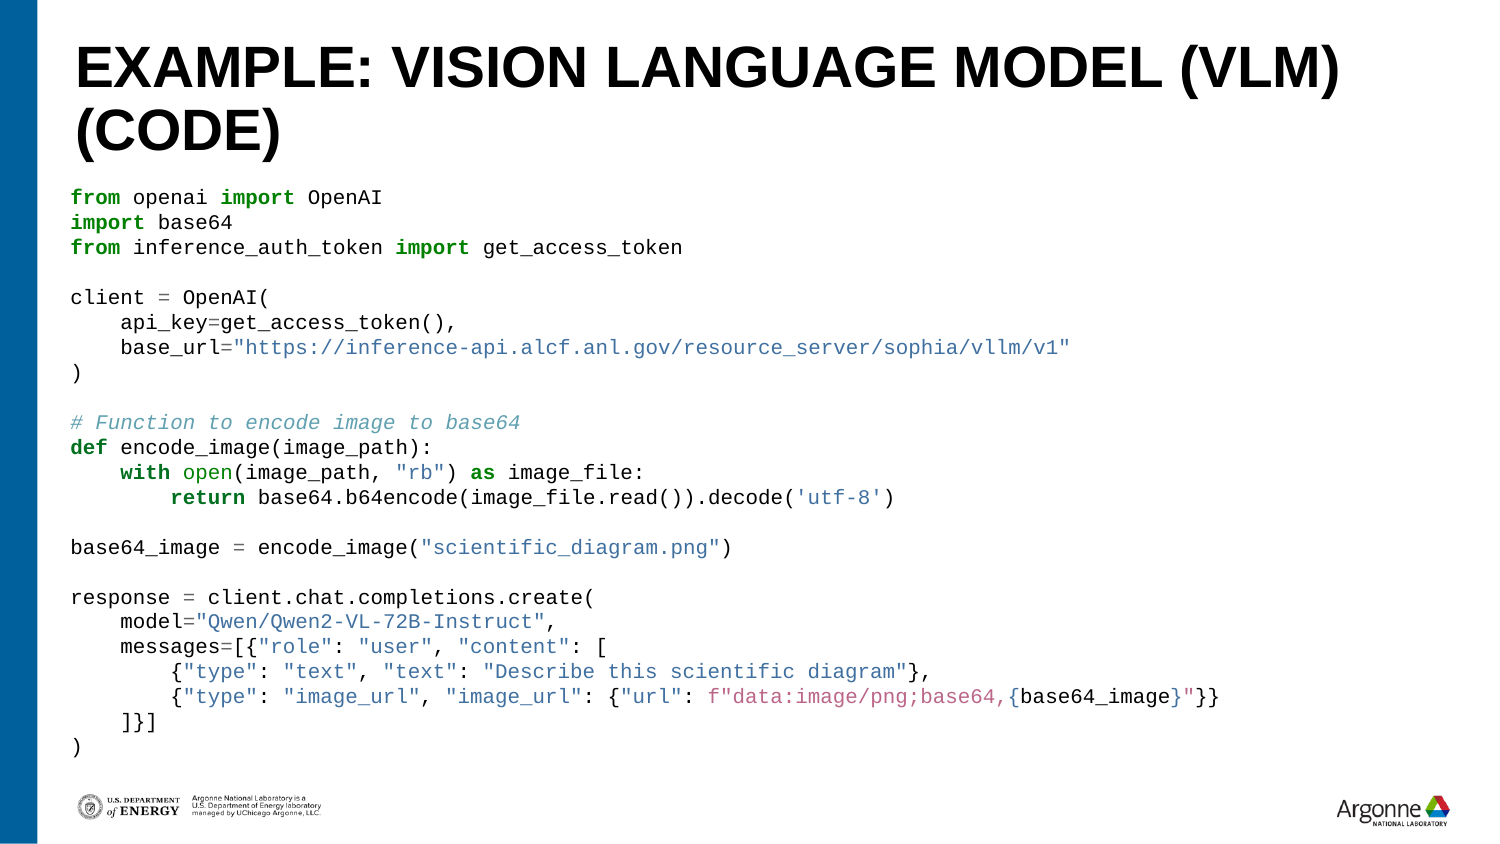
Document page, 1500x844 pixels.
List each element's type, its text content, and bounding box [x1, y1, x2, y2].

picture [1329, 788, 1457, 833]
picture [76, 791, 323, 822]
title Example: Vision Language Model (VLM) (Code) [75, 40, 1450, 164]
list from openai import OpenAI import base64 from inference_auth_token import get_access_token client = OpenAI( api_key=get_access_token(), base_url="https://inference-api.alcf.anl.gov/resource_server/sophia/vllm/v1" ) # Function to encode image to base64 def encode_image(image_path): with open(image_path, "rb") as image_file: return base64.b64encode(image_file.read()).decode('utf-8') base64_image = encode_image("scientific_diagram.png") response = client.chat.completions.create( model="Qwen/Qwen2-VL-72B-Instruct", messages=[{"role": "user", "content": [ {"type": "text", "text": "Describe this scientific diagram"}, {"type": "image_url", "image_url": {"url": f"data:image/png;base64,{base64_image}"}} ]}] ) [43, 183, 1482, 781]
